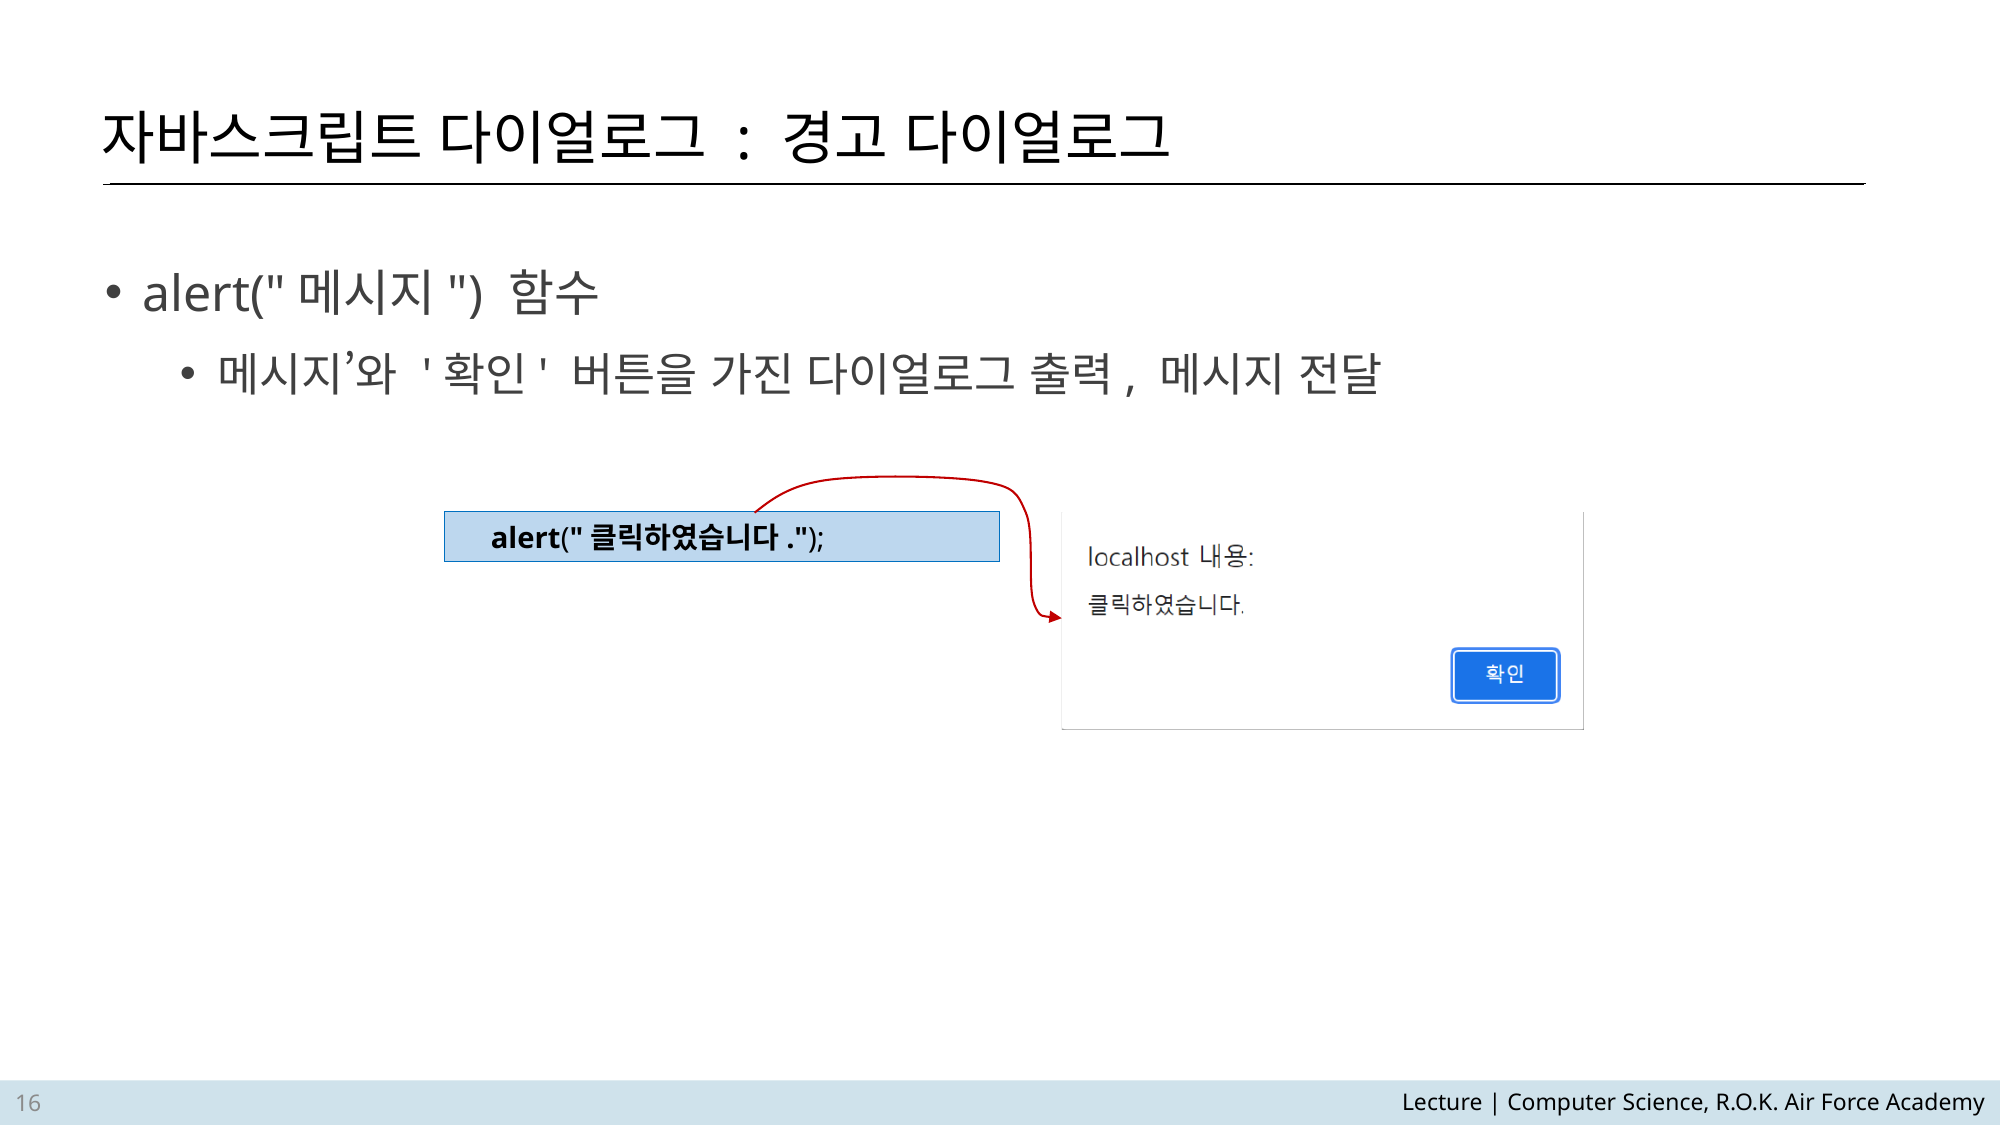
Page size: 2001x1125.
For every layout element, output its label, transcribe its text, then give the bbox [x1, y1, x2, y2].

text_box alert("클릭하였습니다."); [444, 511, 895, 562]
list 자바스크립트 다이얼로그 : 경고 다이얼로그 [90, 109, 1862, 172]
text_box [1061, 511, 1584, 730]
list alert("메시지") 함수 메시지’와 '확인' 버튼을 가진 다이얼로그 출력, 메시지 전달 [89, 238, 1863, 1014]
text_box [753, 475, 1061, 623]
slide_number 16 [0, 1086, 114, 1123]
